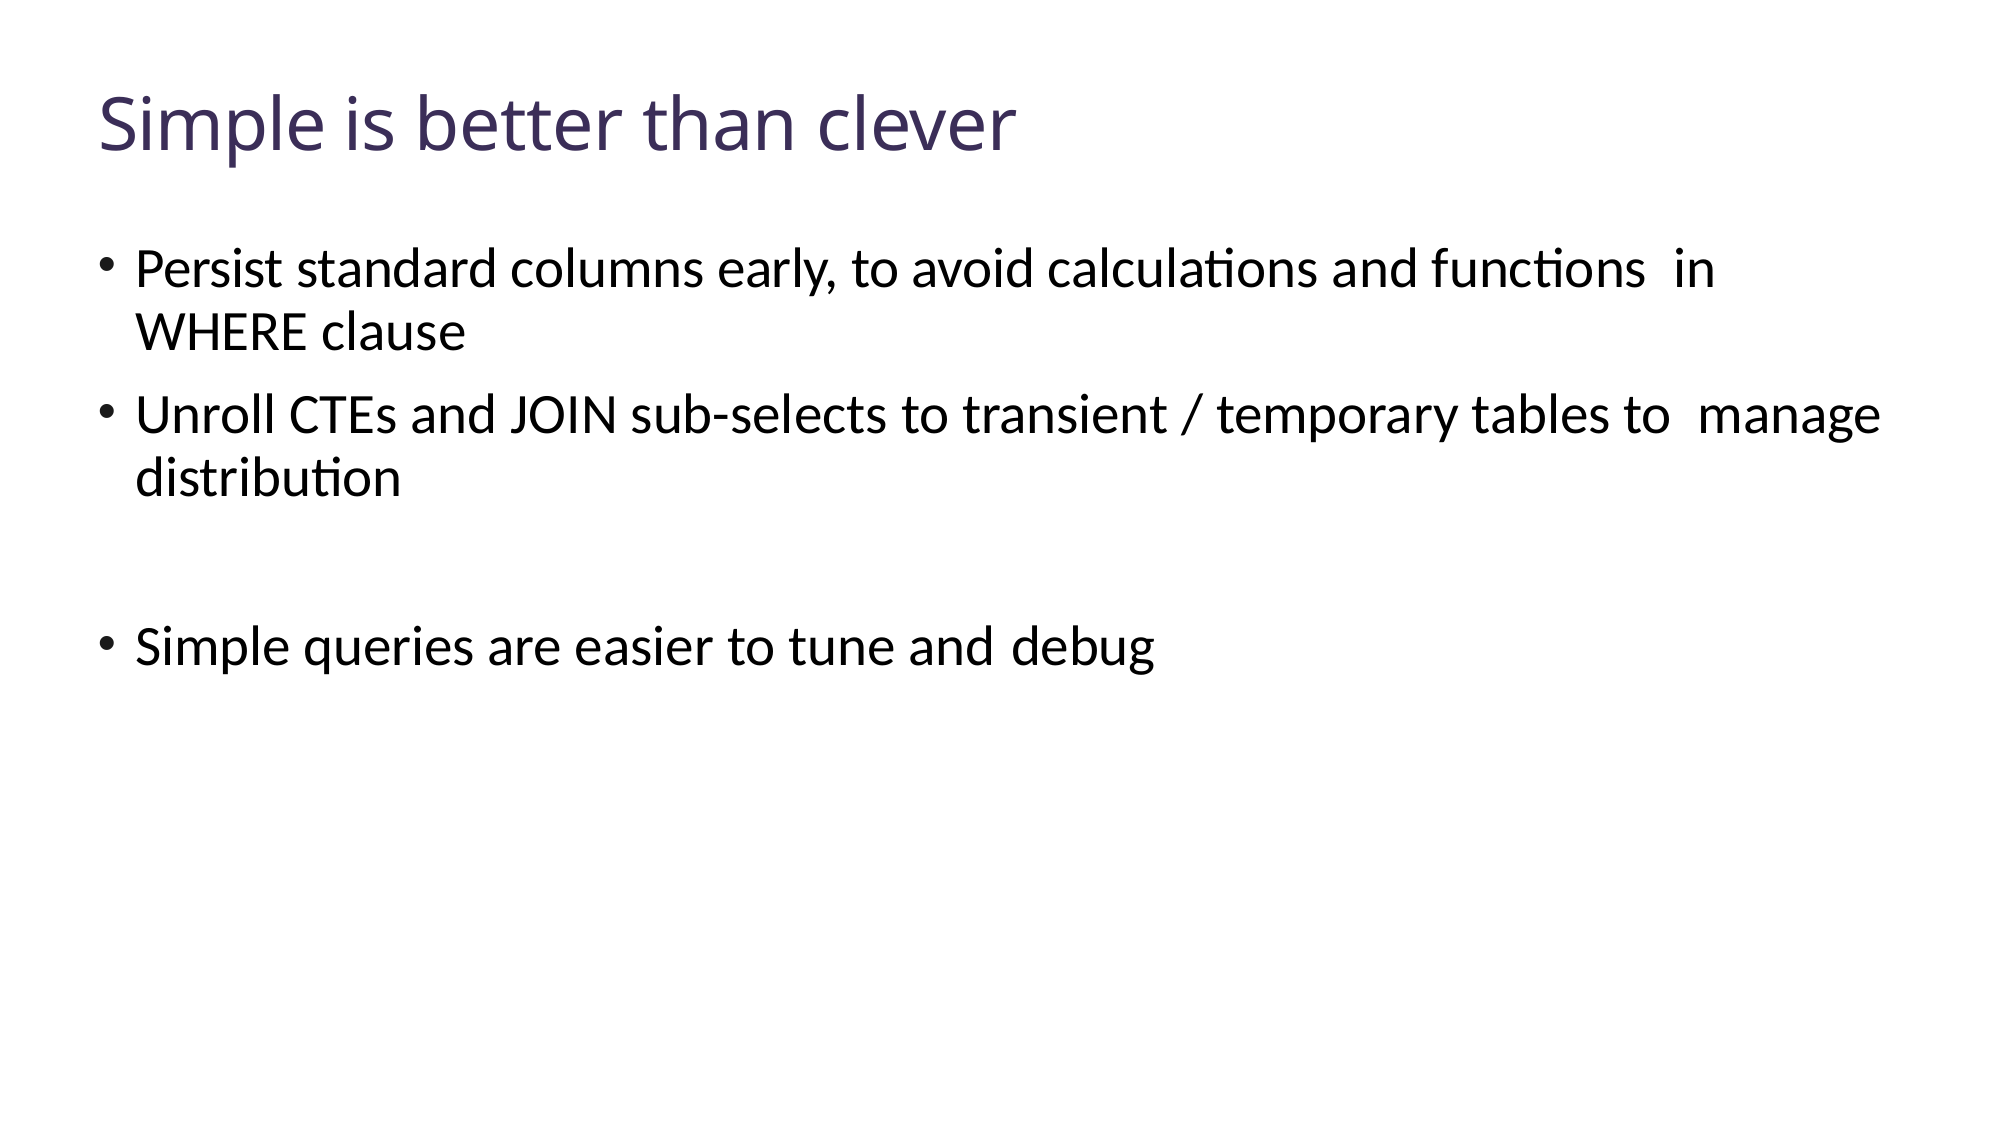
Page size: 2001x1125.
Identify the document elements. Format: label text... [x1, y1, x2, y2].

list Persist standard columns early, to avoid calculations and functions in WHERE clause Unroll CTEs and JOIN sub-selects to transient / temporary tables to manage distribution Simple queries are easier to tune and debug [95, 235, 1904, 765]
title Simple is better than clever [96, 75, 1904, 235]
